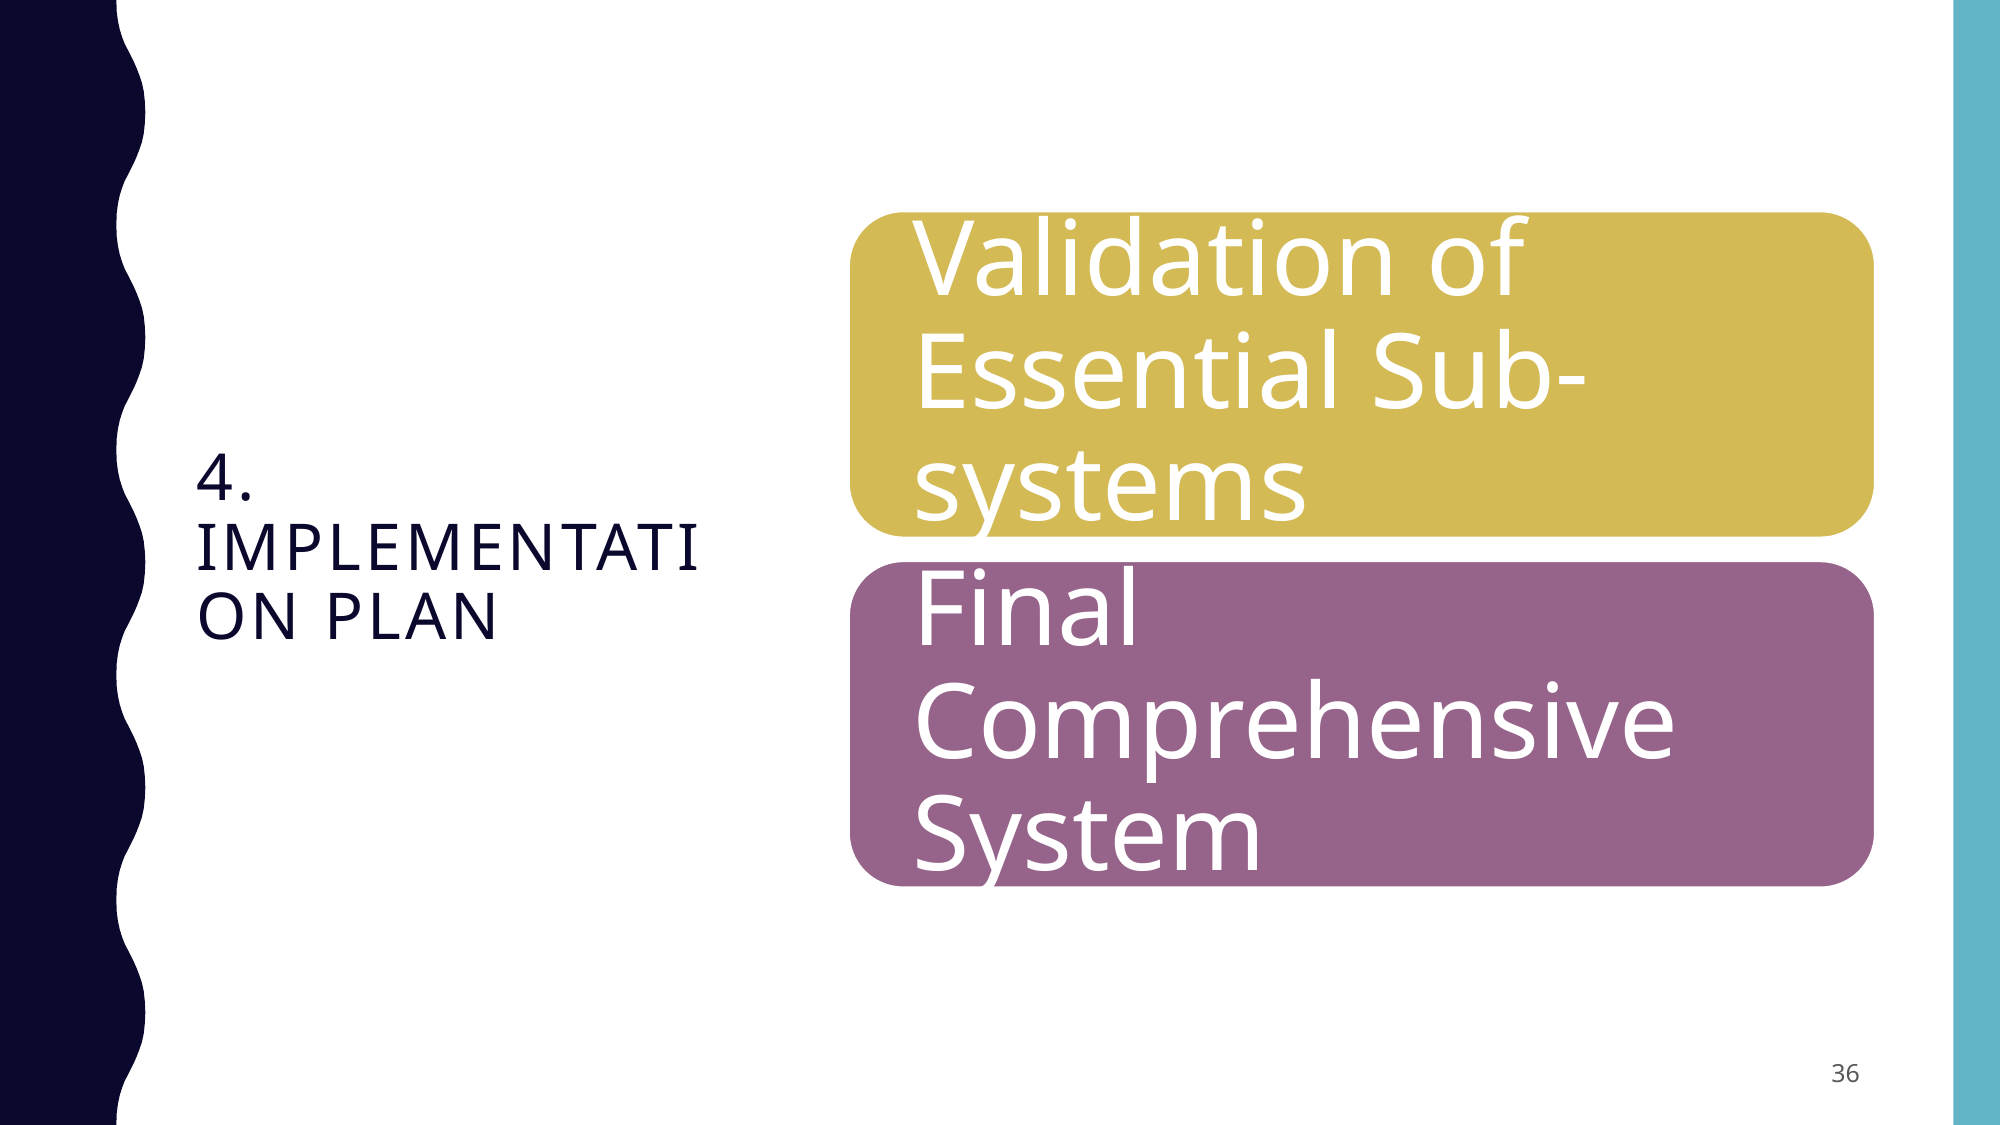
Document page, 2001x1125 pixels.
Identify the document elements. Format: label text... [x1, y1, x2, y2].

title 4. Implementation plan [181, 105, 773, 993]
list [848, 105, 1875, 993]
slide_number 36 [1412, 1045, 1875, 1103]
